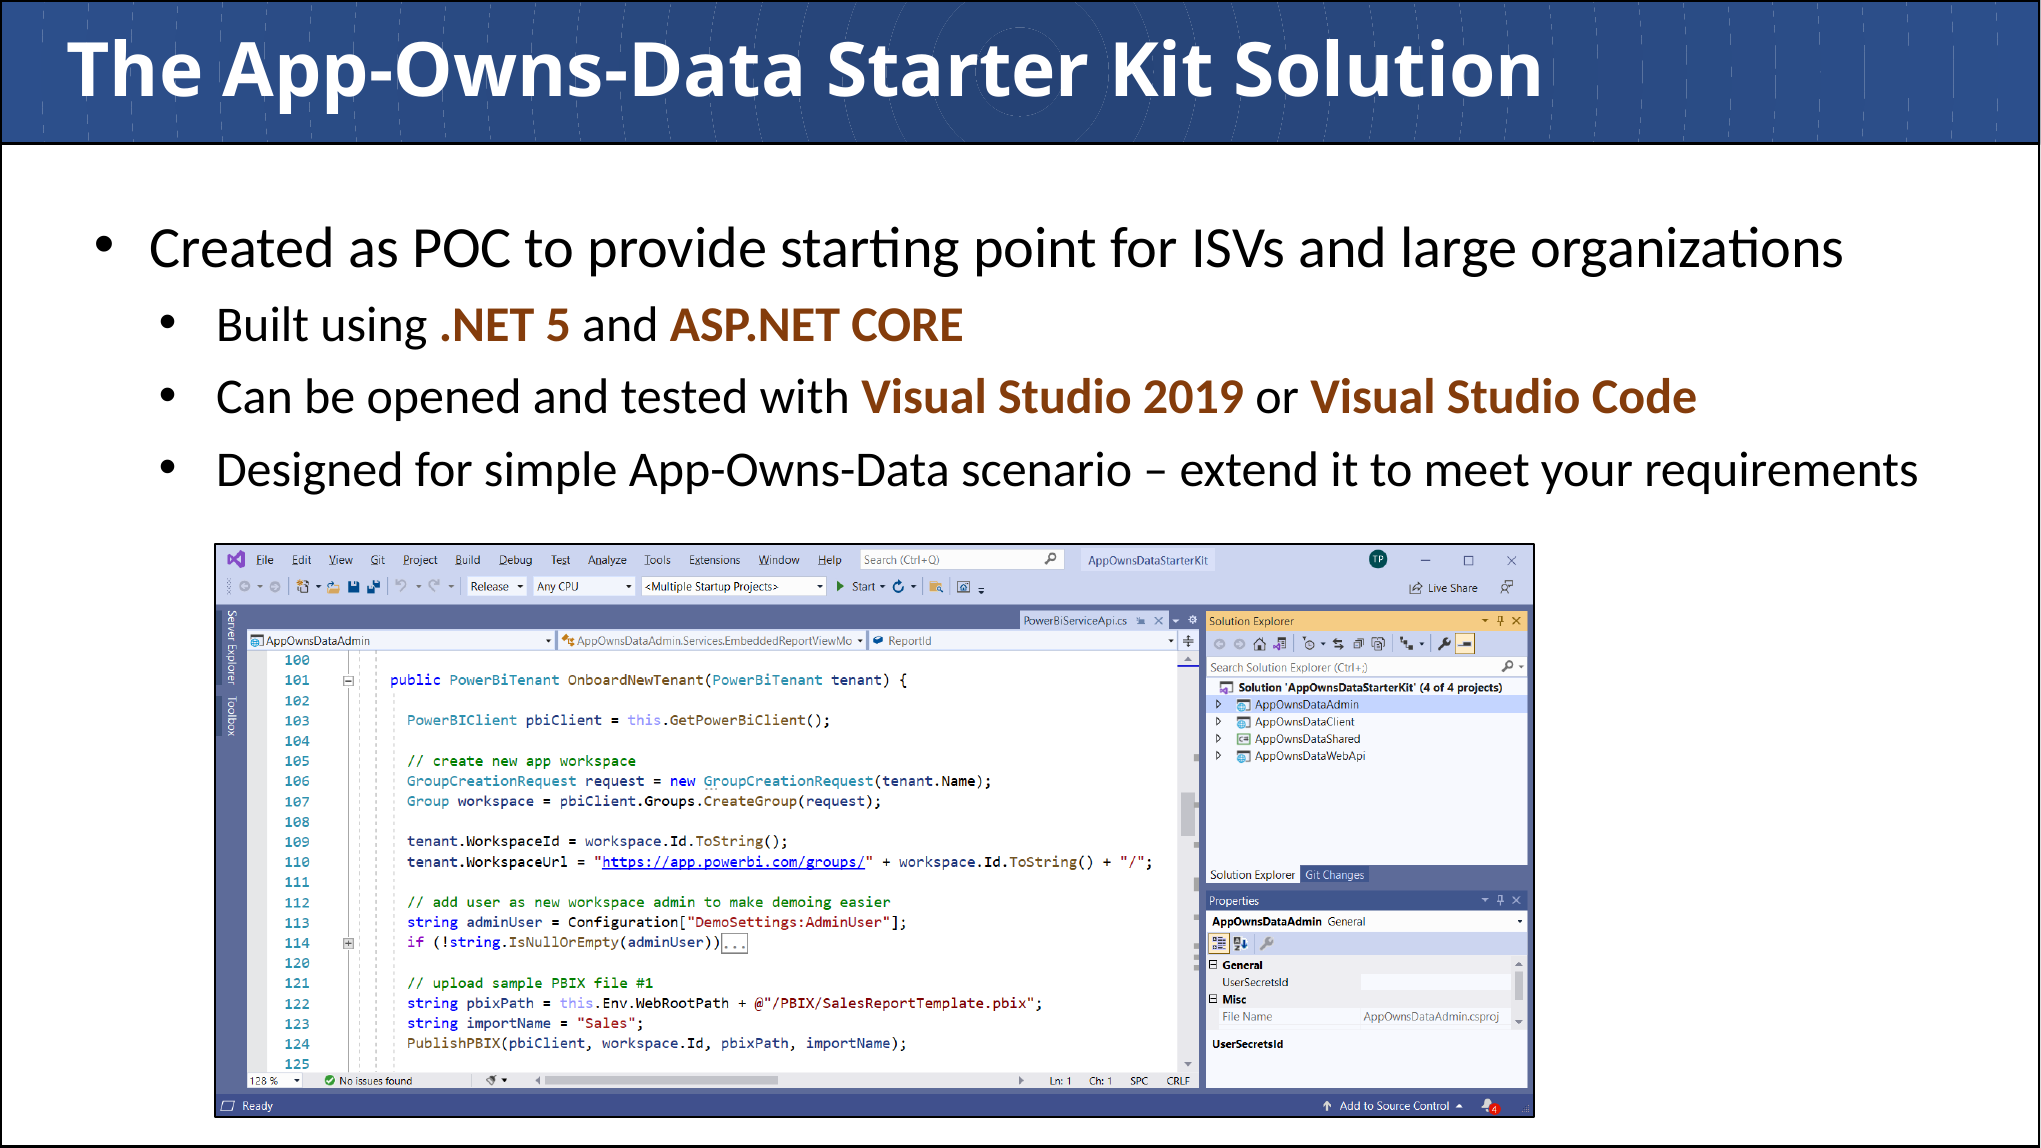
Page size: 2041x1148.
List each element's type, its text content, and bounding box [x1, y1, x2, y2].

picture [215, 544, 1533, 1116]
list Created as POC to provide starting point for ISVs and large organizations Built using .NET 5 and ASP.NET CORE Can be opened and tested with Visual Studio 2019 or Visual Studio Code Designed for simple App-Owns-Data scenario – extend it to meet your requirements [79, 201, 1988, 507]
title The App-Owns-Data Starter Kit Solution [51, 31, 1988, 113]
